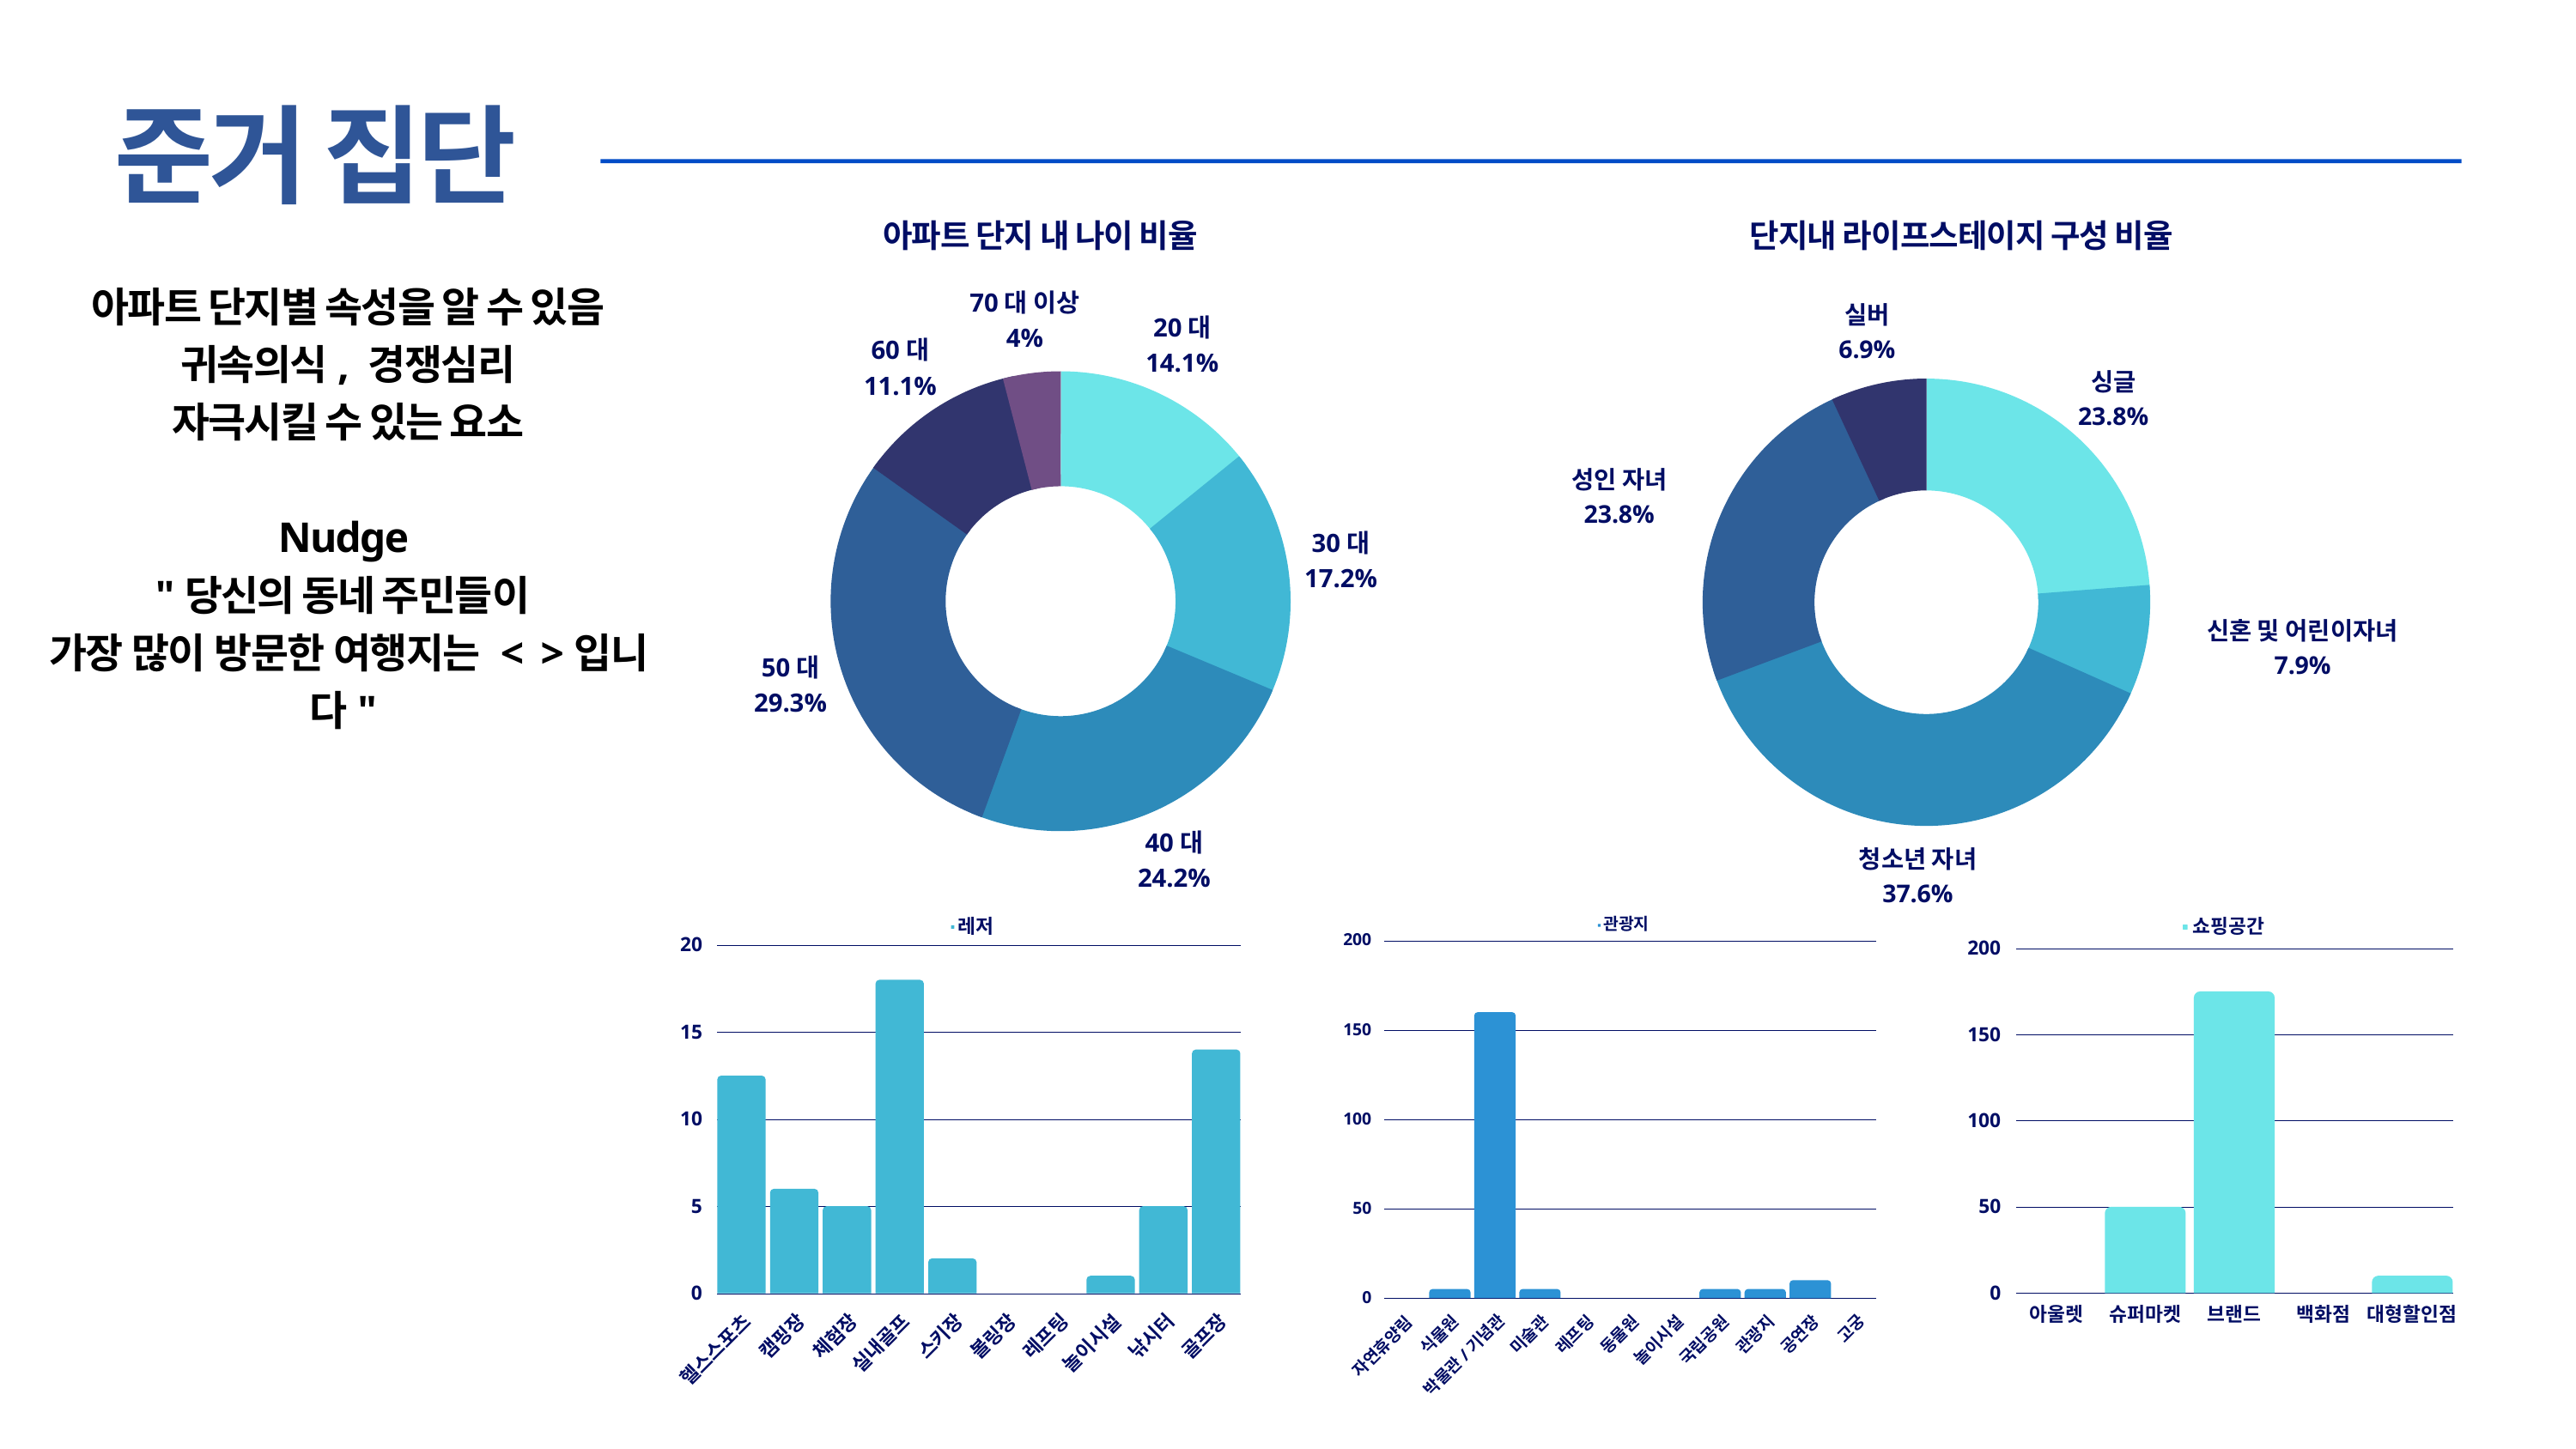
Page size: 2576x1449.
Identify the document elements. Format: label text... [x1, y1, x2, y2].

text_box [1566, 294, 2409, 905]
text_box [1965, 910, 2462, 1324]
text_box 준거 집단 [114, 93, 2338, 217]
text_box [749, 288, 1382, 894]
text_box 아파트 단지 내 나이 비율 [883, 209, 1235, 254]
text_box 아파트 단지별 속성을 알 수 있음 귀속의식, 경쟁심리 자극시킬 수 있는 요소 Nudge "당신의 동네 주민들이 가장 많이 방문한 여행지는 < >입니다" [23, 273, 672, 734]
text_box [1338, 910, 1877, 1364]
text_box 단지내 라이프스테이지 구성 비율 [1749, 209, 2222, 254]
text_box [664, 910, 1241, 1361]
